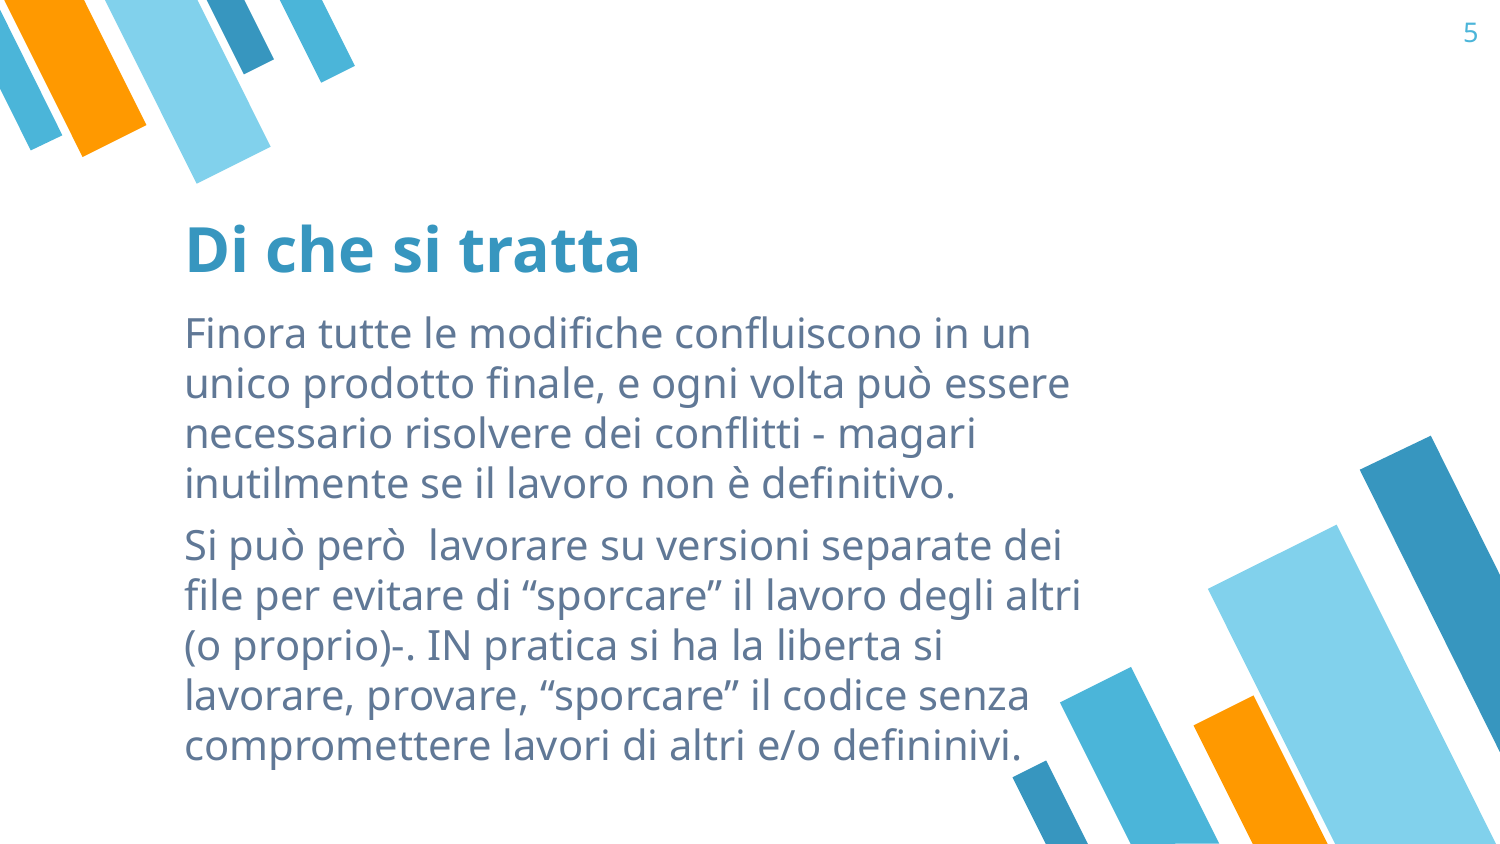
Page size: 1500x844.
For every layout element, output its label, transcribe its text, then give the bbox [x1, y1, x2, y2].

title Di che si tratta [169, 188, 1115, 291]
slide_number ‹#› [1403, 0, 1494, 65]
list Finora tutte le modifiche confluiscono in un unico prodotto finale, e ogni volta può essere necessario risolvere dei conflitti - magari inutilmente se il lavoro non è definitivo. Si può però lavorare su versioni separate dei file per evitare di “sporcare” il lavoro degli altri (o proprio)-. IN pratica si ha la liberta si lavorare, provare, “sporcare” il codice senza compromettere lavori di altri e/o defininivi. [169, 291, 1115, 706]
